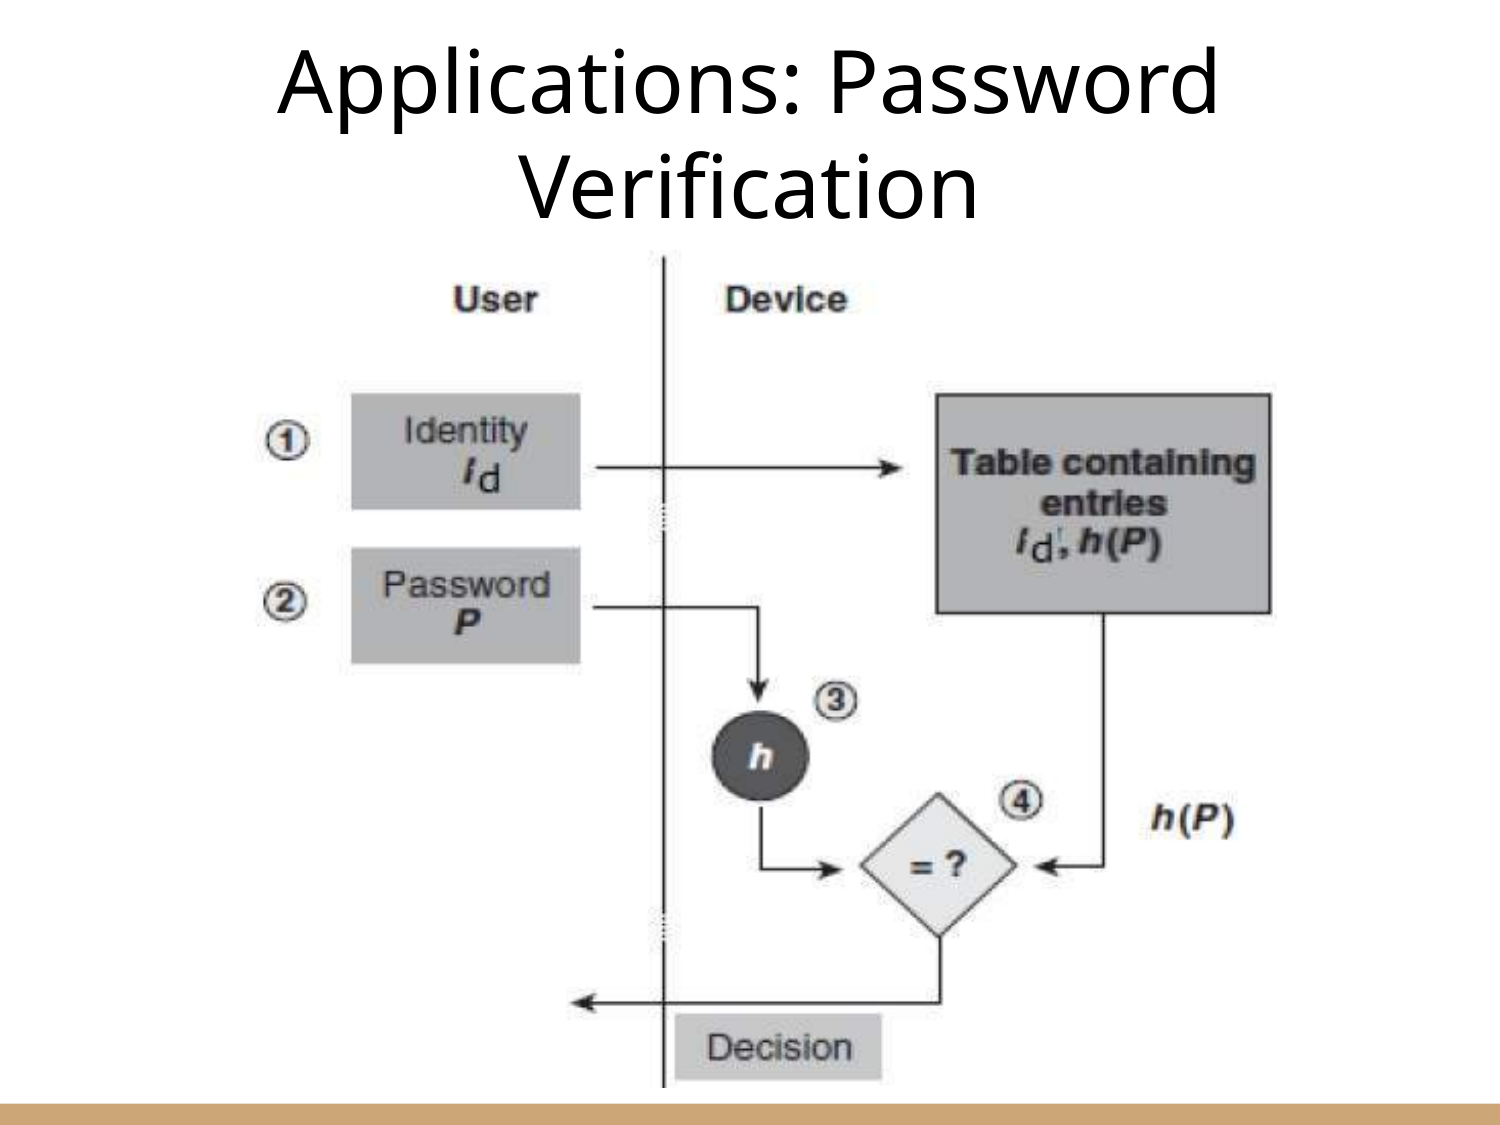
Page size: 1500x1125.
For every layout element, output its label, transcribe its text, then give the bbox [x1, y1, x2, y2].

picture [223, 250, 1277, 1088]
title Applications: Password Verification [51, 69, 1449, 251]
